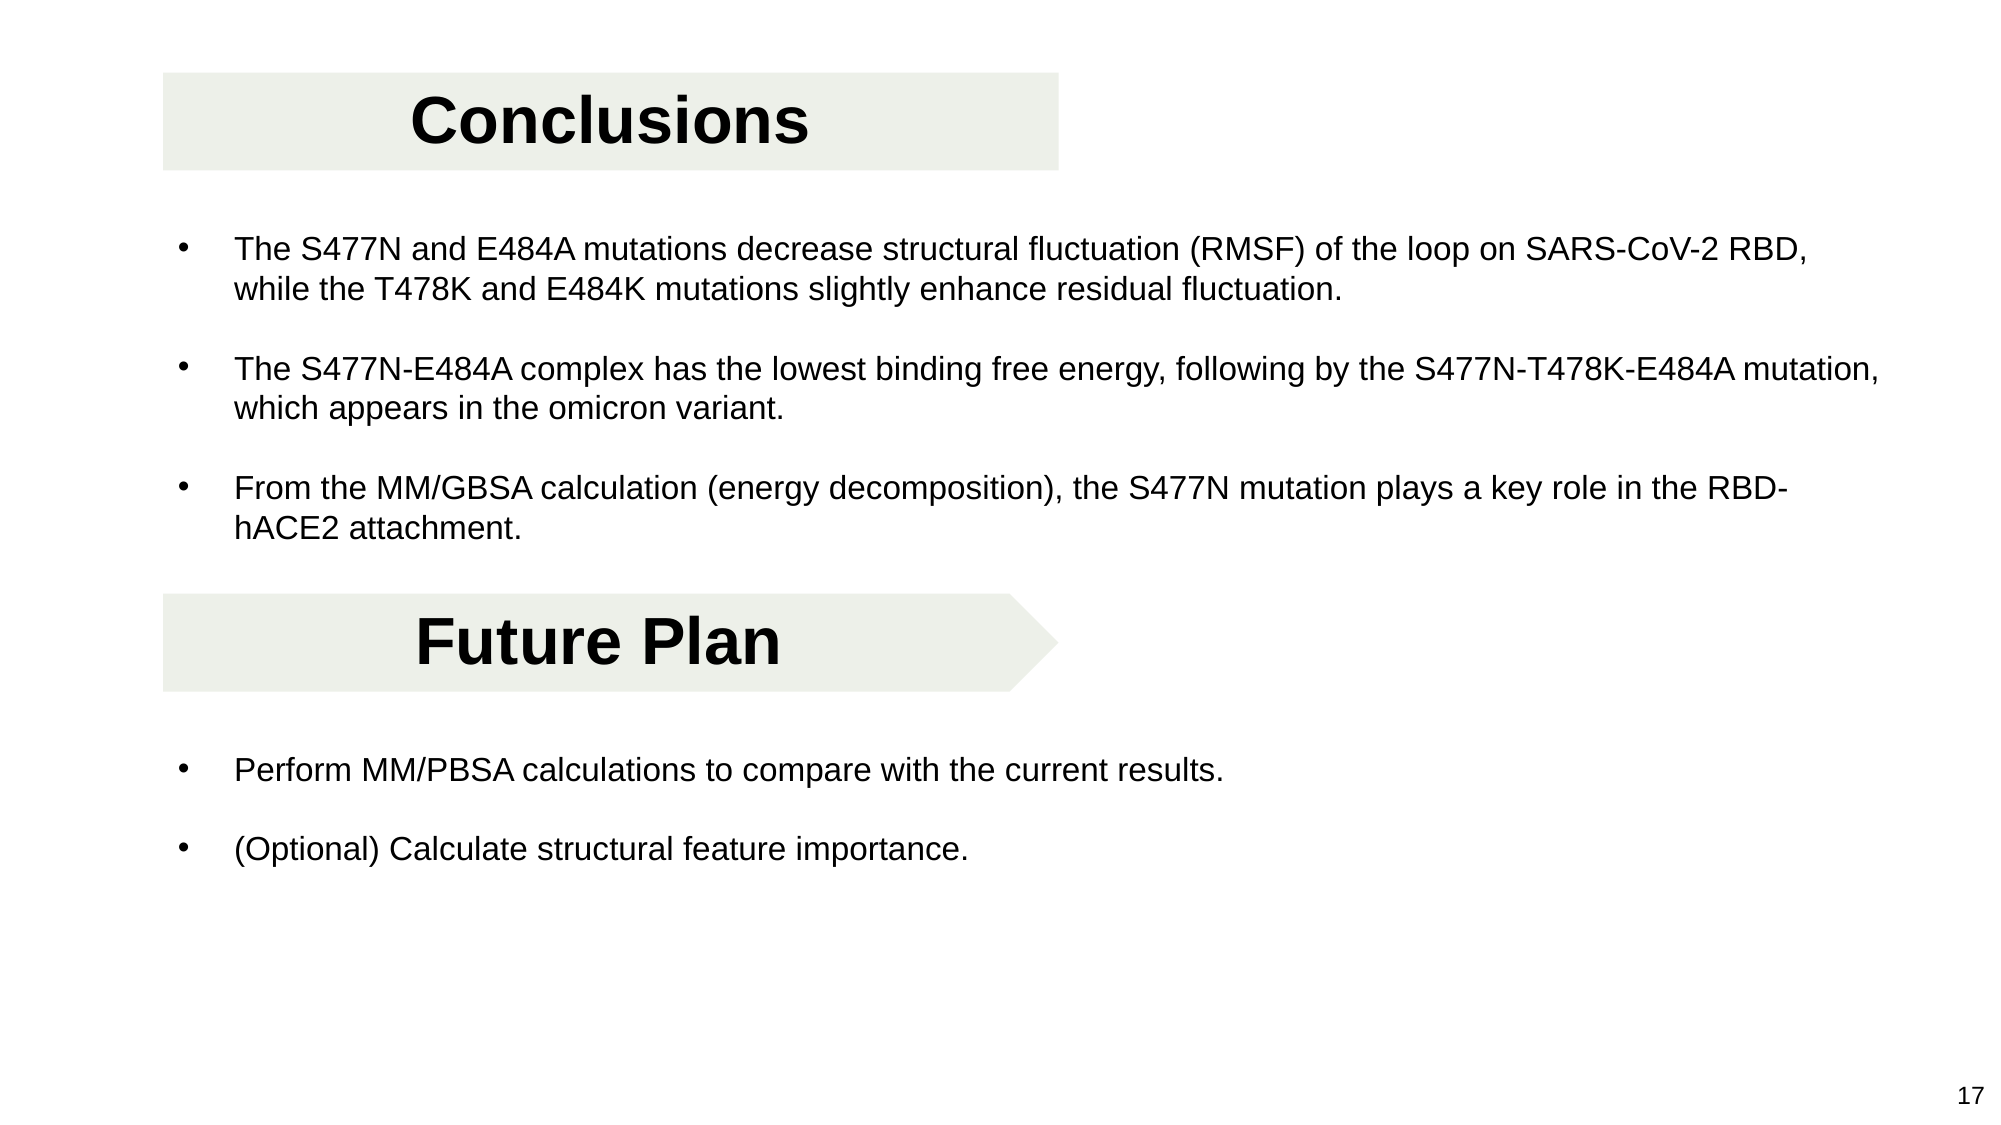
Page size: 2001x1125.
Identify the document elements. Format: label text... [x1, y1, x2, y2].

text_box Future Plan [163, 593, 1059, 692]
slide_number 16 [1550, 1065, 2000, 1125]
title Conclusions [163, 72, 1059, 171]
text_box Perform MM/PBSA calculations to compare with the current results. (Optional) Calculate structural feature importance. [163, 740, 1447, 875]
text_box The S477N and E484A mutations decrease structural fluctuation (RMSF) of the loop on SARS-CoV-2 RBD, while the T478K and E484K mutations slightly enhance residual fluctuation. The S477N-E484A complex has the lowest binding free energy, following by the S477N-T478K-E484A mutation, which appears in the omicron variant. From the MM/GBSA calculation (energy decomposition), the S477N mutation plays a key role in the RBD-hACE2 attachment. [163, 219, 1910, 554]
